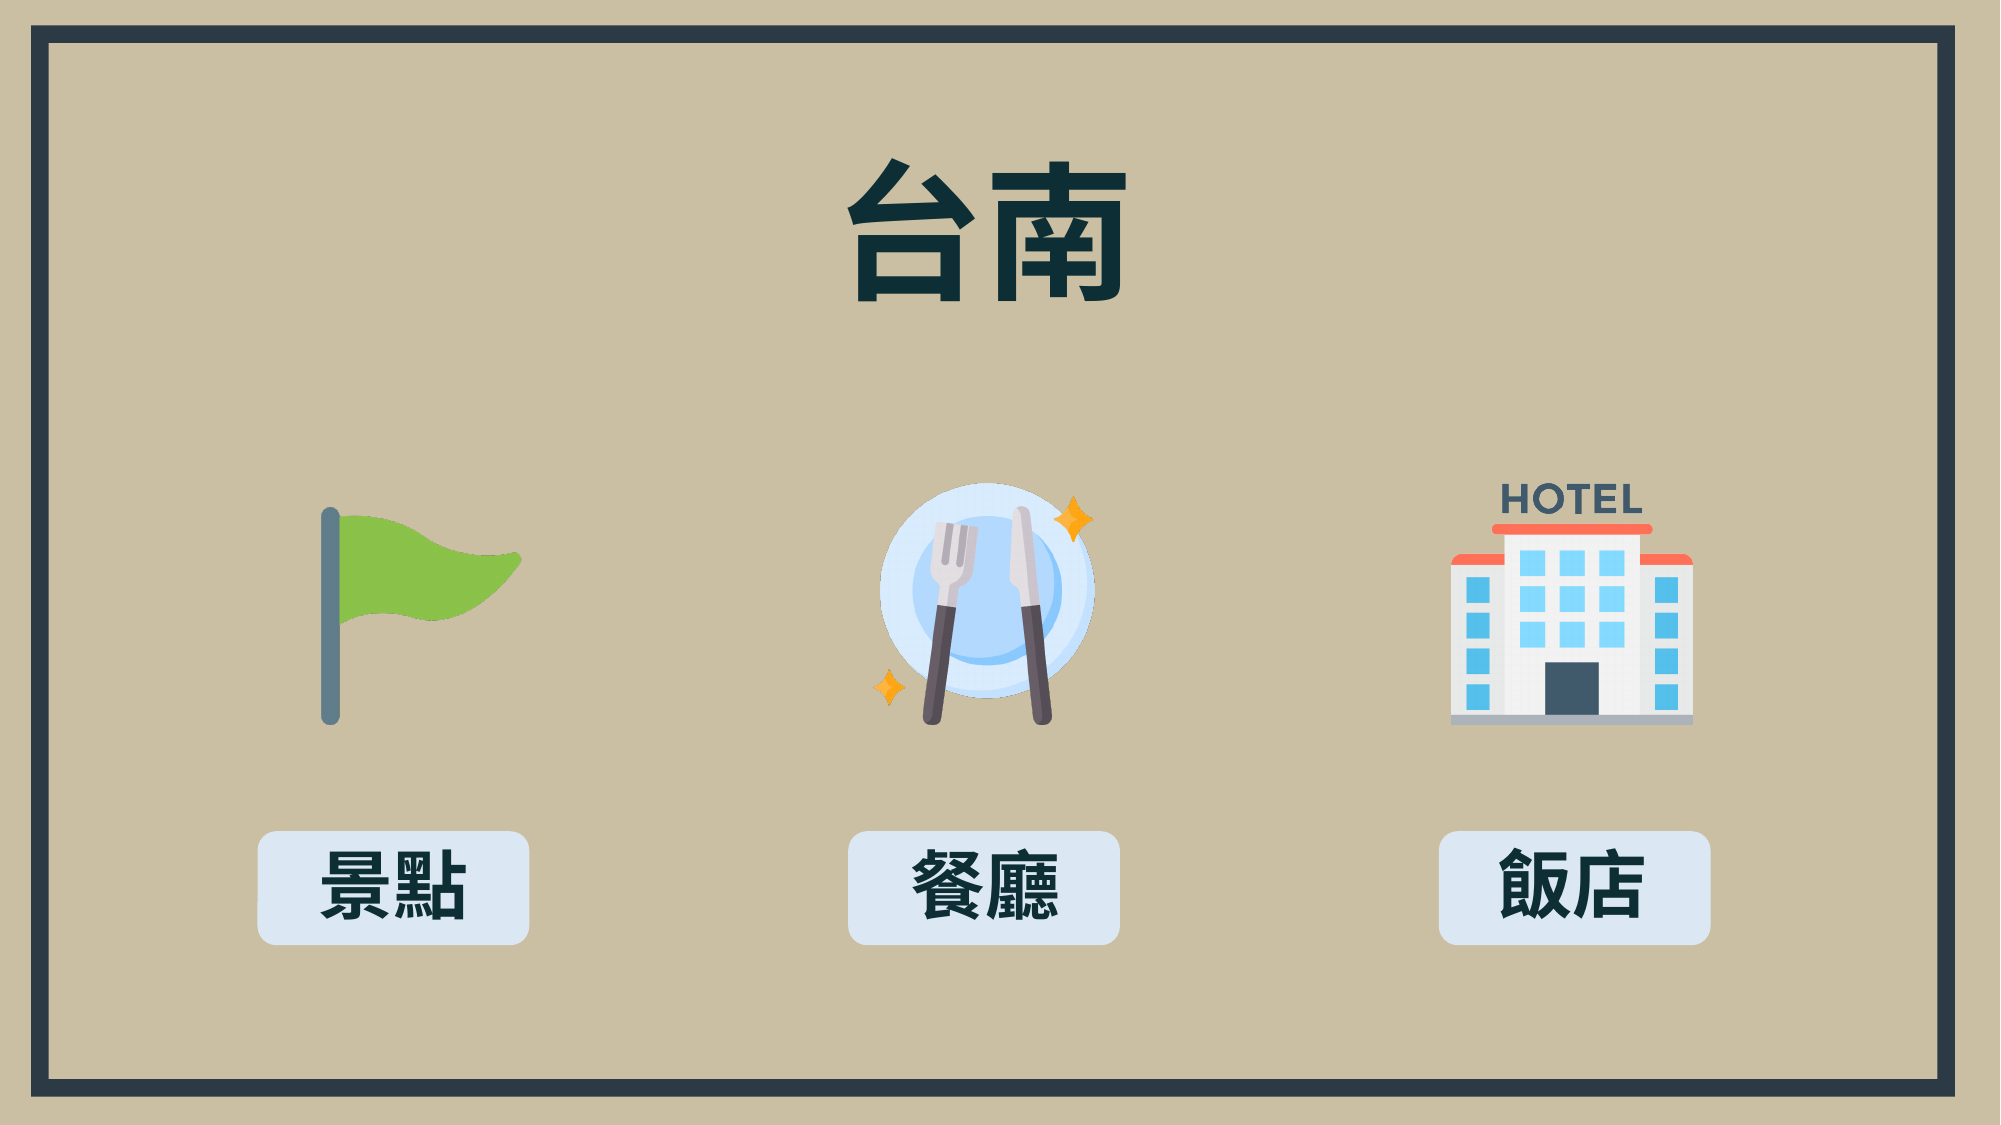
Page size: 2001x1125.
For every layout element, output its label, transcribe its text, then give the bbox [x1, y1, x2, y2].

picture [863, 483, 1105, 725]
picture [1451, 483, 1693, 725]
text_box 飯店 [1482, 830, 1663, 936]
text_box 景點 [303, 831, 484, 936]
text_box [30, 24, 1956, 1098]
text_box [847, 830, 1121, 947]
text_box 餐廳 [895, 831, 1076, 936]
picture [312, 507, 530, 725]
text_box [1437, 830, 1712, 947]
text_box 台南 [819, 131, 1193, 326]
text_box [256, 830, 531, 947]
